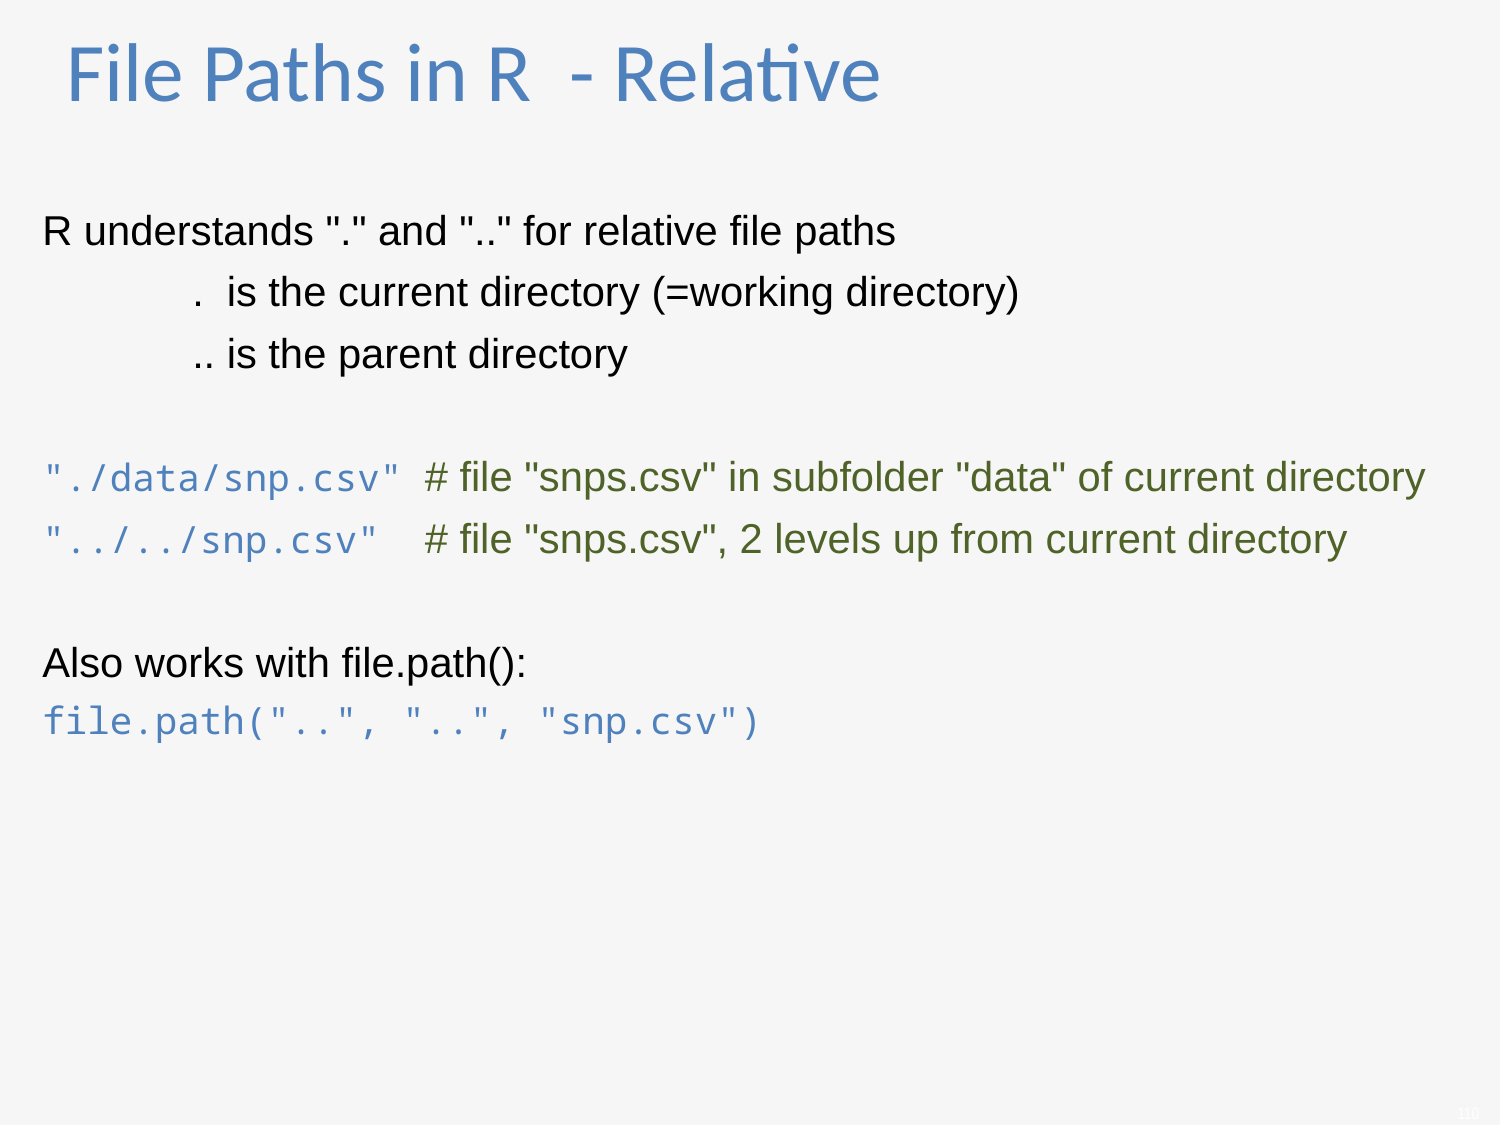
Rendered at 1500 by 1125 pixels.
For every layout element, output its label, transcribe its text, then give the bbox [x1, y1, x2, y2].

text_box R understands "." and ".." for relative file paths . is the current directory (=working directory) .. is the parent directory "./data/snp.csv" # file "snps.csv" in subfolder "data" of current directory "../../snp.csv" # file "snps.csv", 2 levels up from current directory Also works with file.path(): file.path("..", "..", "snp.csv") [42, 120, 1448, 1047]
text_box File Paths in R - Relative [42, 18, 1470, 120]
